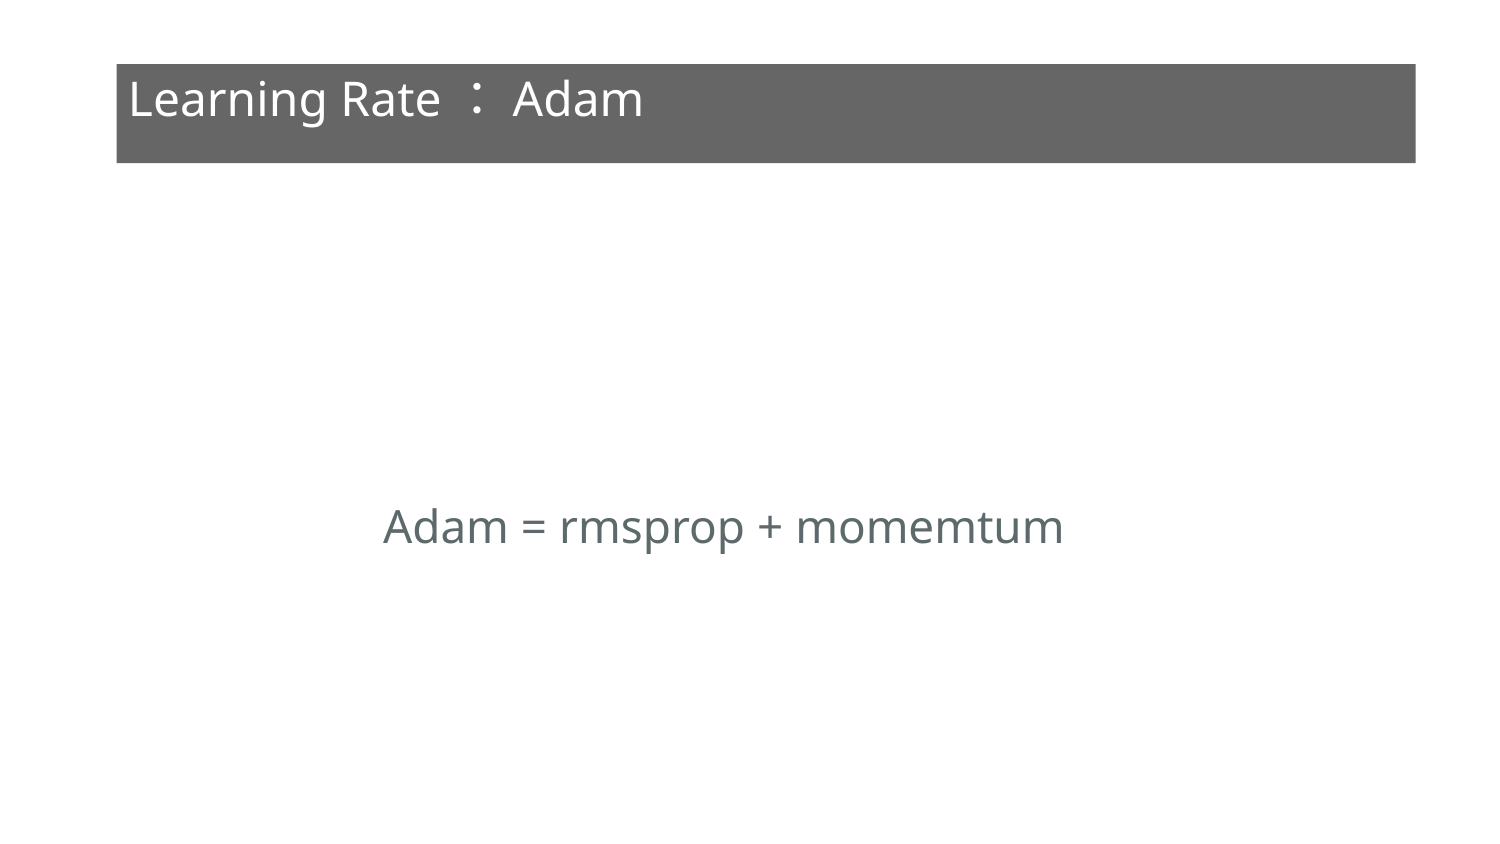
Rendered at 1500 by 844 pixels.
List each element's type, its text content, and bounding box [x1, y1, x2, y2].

list Adam = rmsprop + momemtum [126, 281, 1322, 777]
text_box Learning Rate：Adam [116, 64, 1416, 164]
